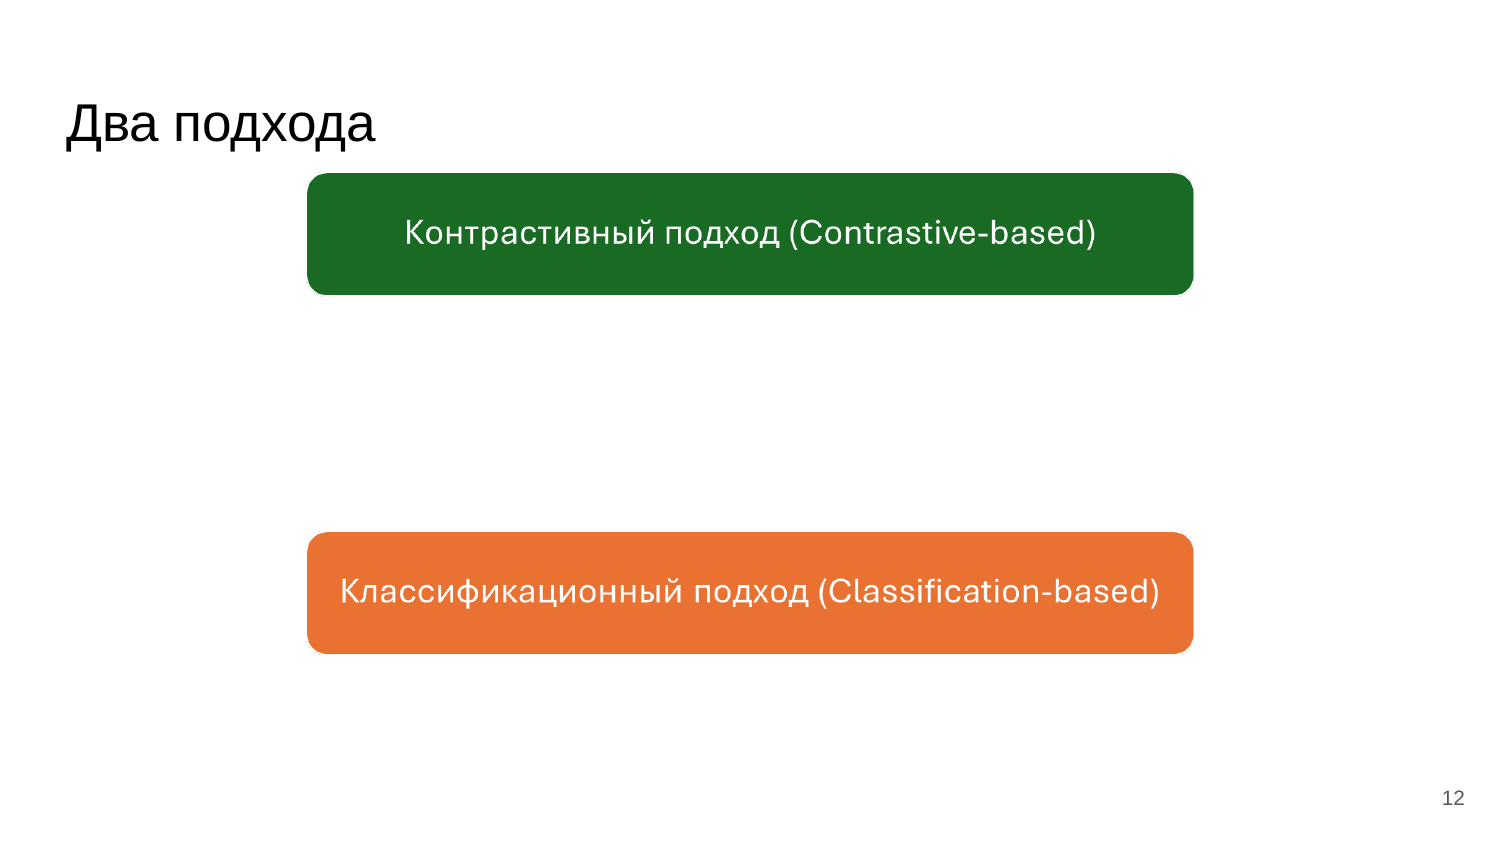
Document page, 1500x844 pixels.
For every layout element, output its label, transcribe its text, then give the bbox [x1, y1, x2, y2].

slide_number ‹#› [1389, 764, 1480, 830]
picture [305, 166, 1195, 306]
title Два подхода [51, 72, 1449, 167]
picture [305, 530, 1195, 658]
